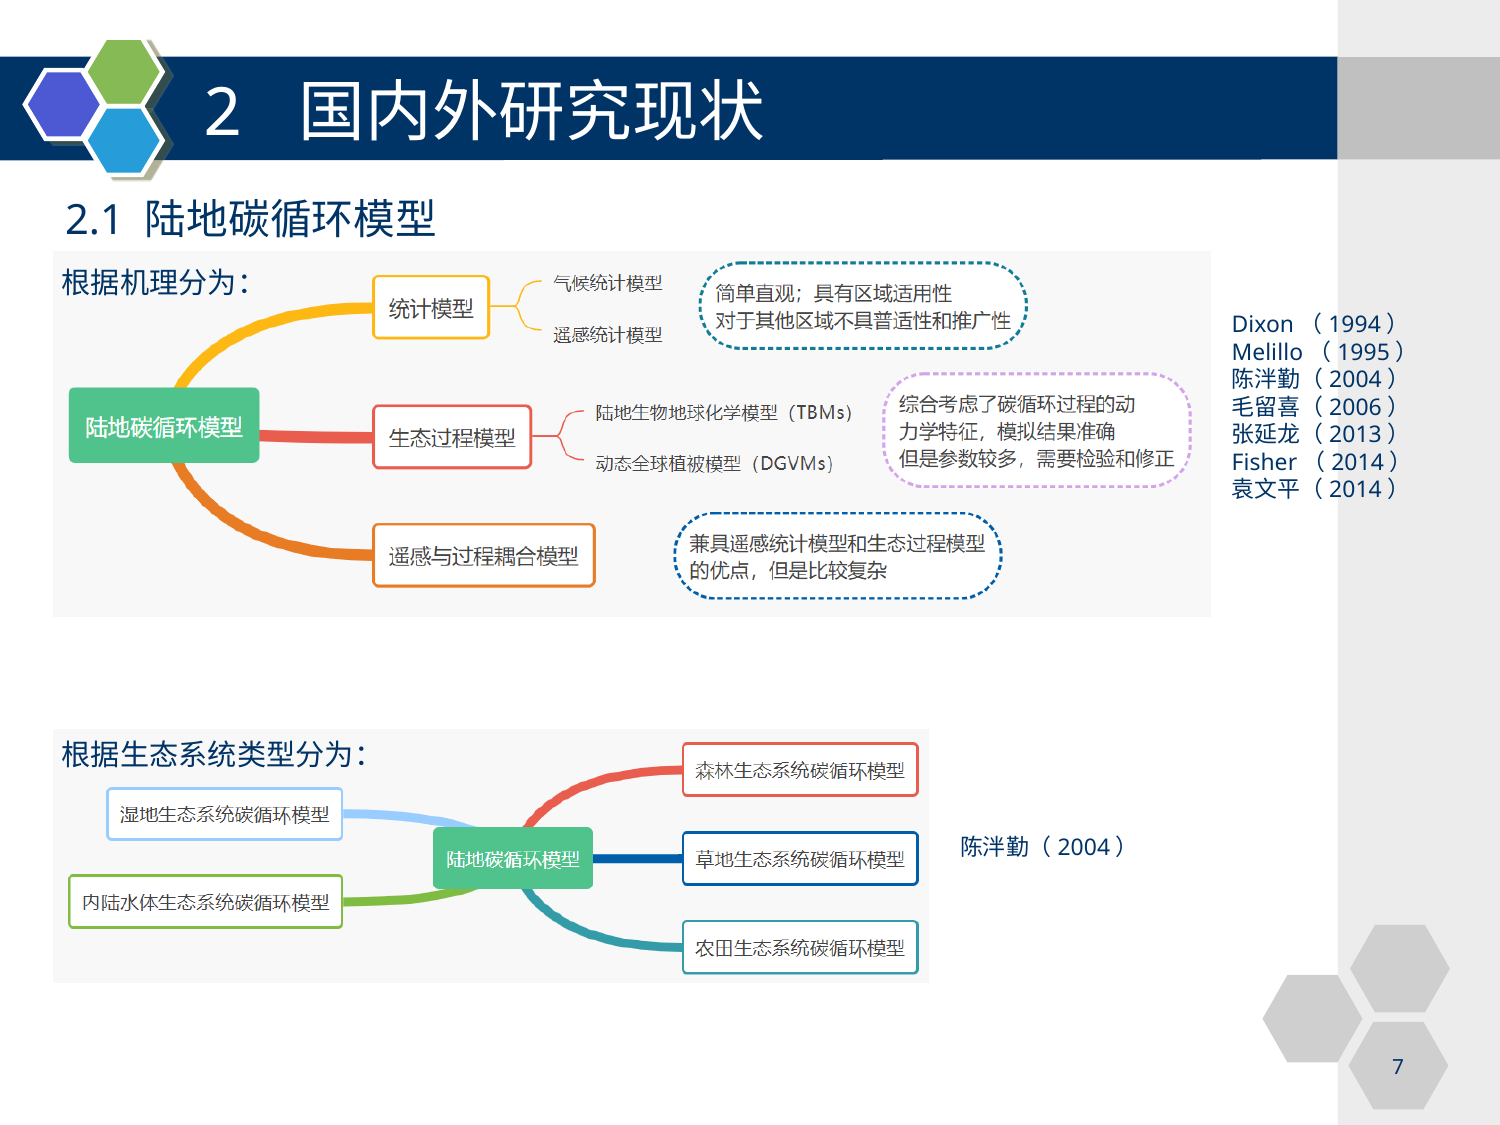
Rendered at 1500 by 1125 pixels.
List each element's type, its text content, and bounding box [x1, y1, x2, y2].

title 2 国内外研究现状 [187, 62, 1301, 156]
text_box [46, 251, 1486, 617]
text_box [46, 728, 1214, 984]
list 2.1 陆地碳循环模型 [49, 174, 1176, 249]
slide_number 7 [1360, 1045, 1436, 1084]
